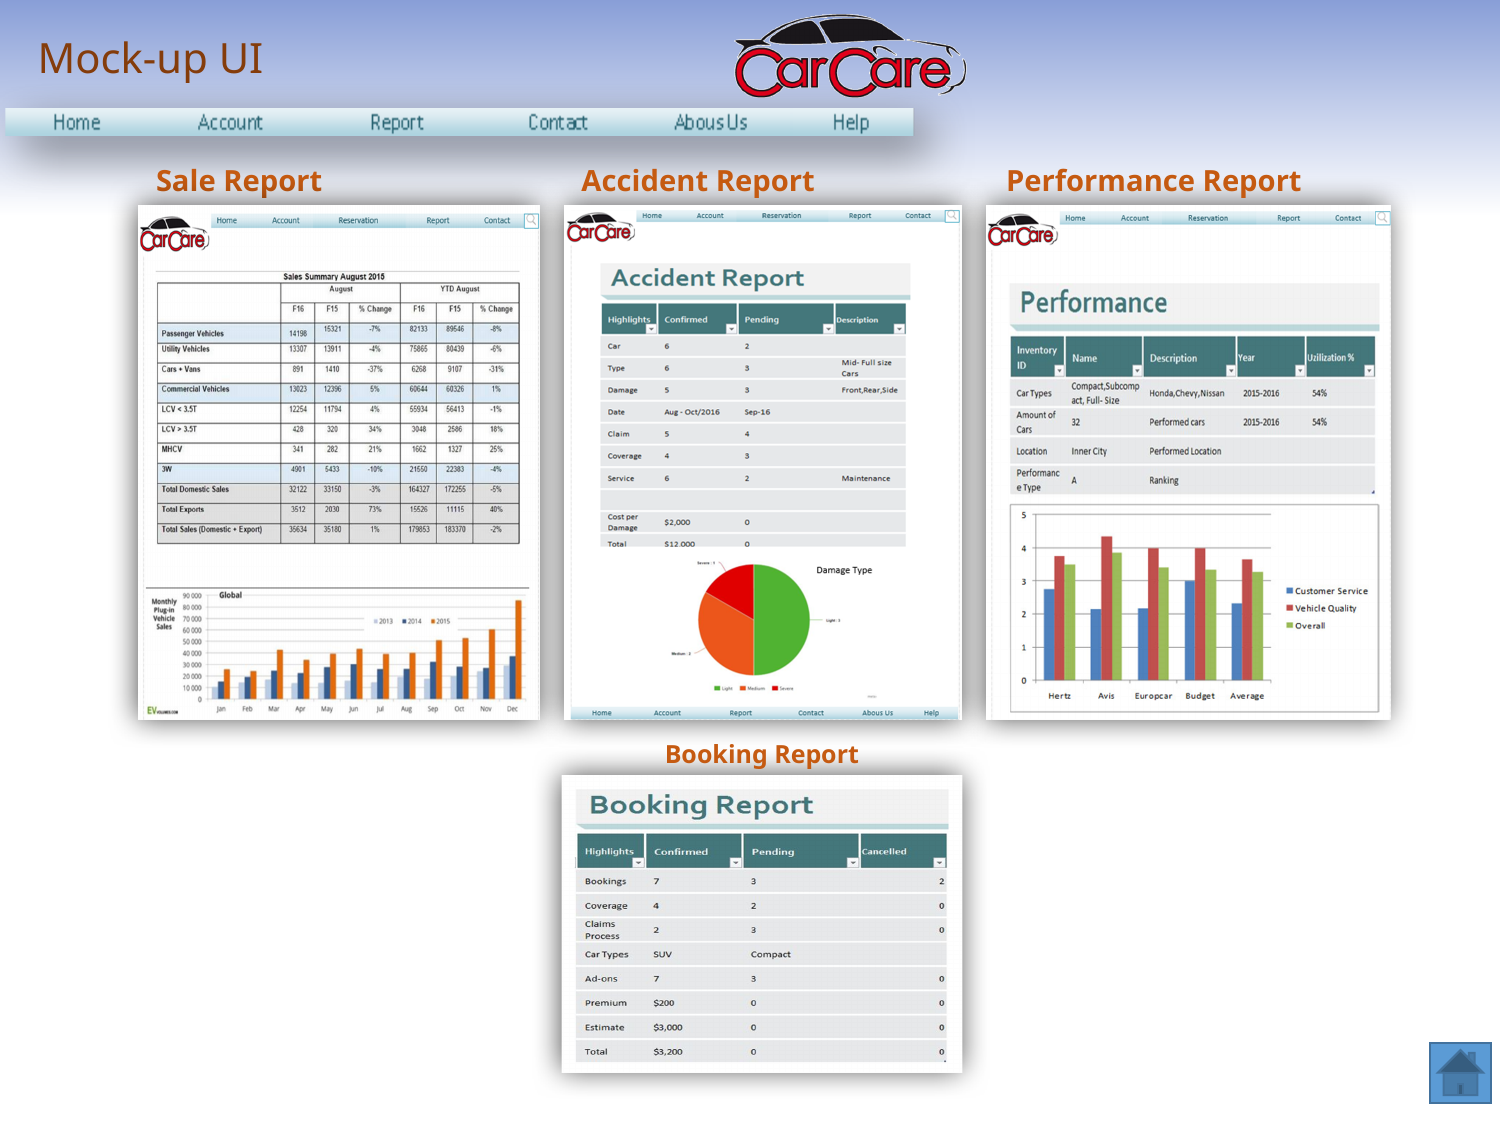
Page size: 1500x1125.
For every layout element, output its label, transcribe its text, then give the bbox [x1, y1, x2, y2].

text_box Booking Report [649, 730, 874, 775]
picture [138, 205, 540, 720]
text_box Sale Report [141, 155, 338, 185]
picture [564, 205, 962, 720]
text_box Accident Report [566, 155, 830, 205]
text_box Performance Report [991, 155, 1317, 205]
text_box Mock-up UI [22, 24, 279, 90]
picture [5, 7, 975, 136]
picture [561, 775, 963, 1073]
picture [986, 205, 1391, 720]
